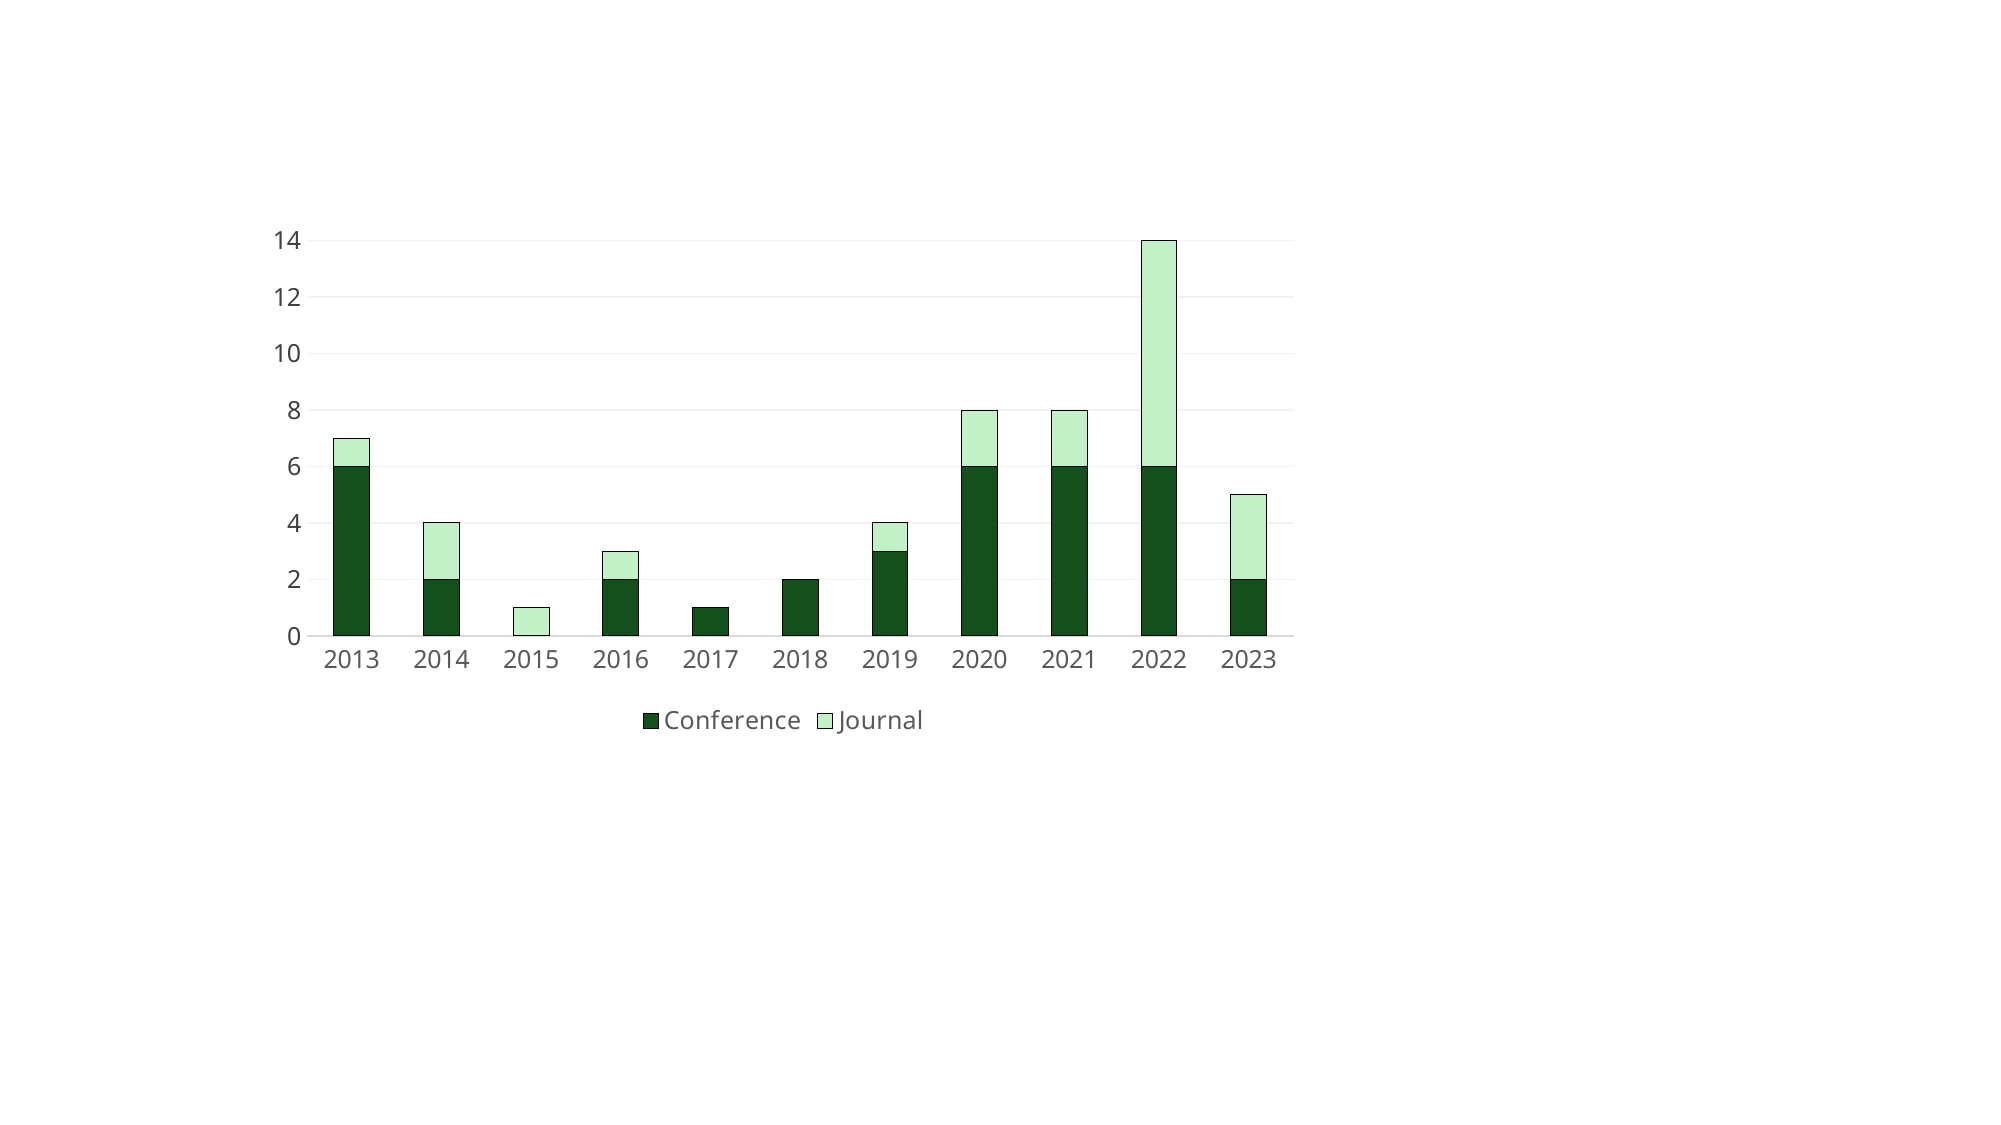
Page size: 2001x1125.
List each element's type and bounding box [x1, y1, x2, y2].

chart [251, 212, 1316, 745]
